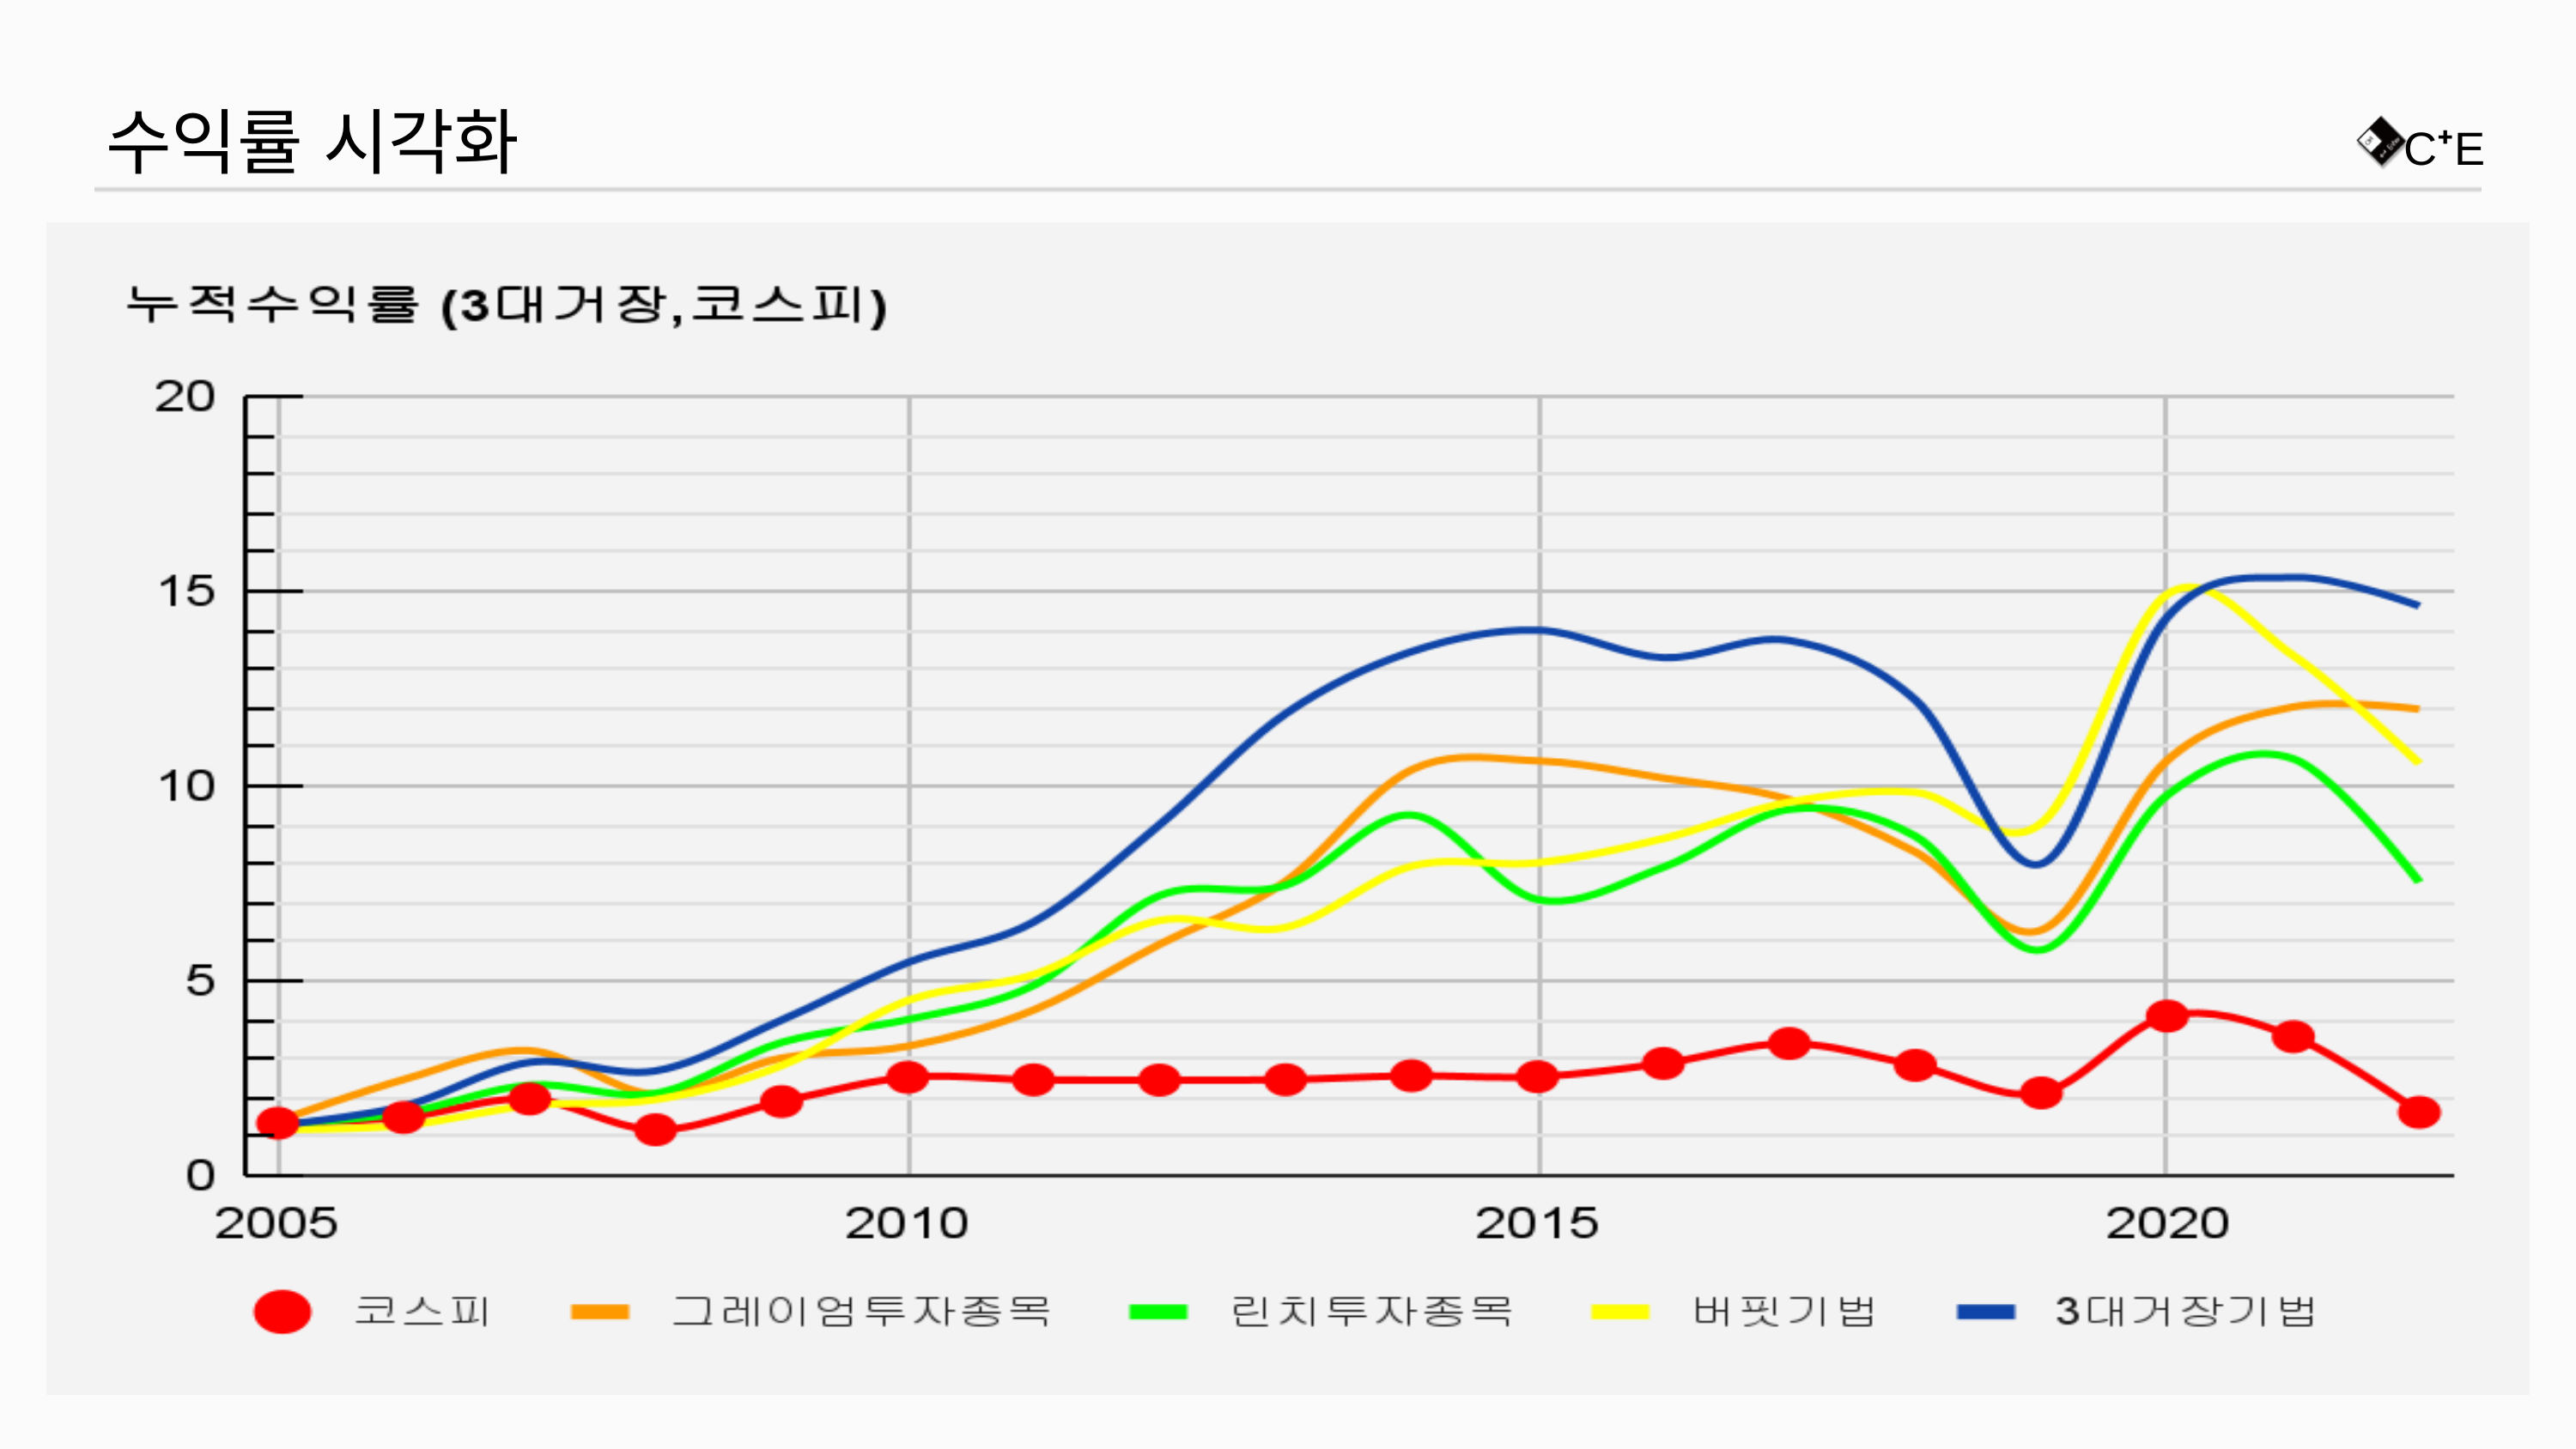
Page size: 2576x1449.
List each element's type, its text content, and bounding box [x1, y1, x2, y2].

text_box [2327, 90, 2560, 198]
picture [94, 181, 2327, 198]
picture [46, 222, 2530, 1395]
text_box 수익률 시각화 [93, 90, 1846, 185]
